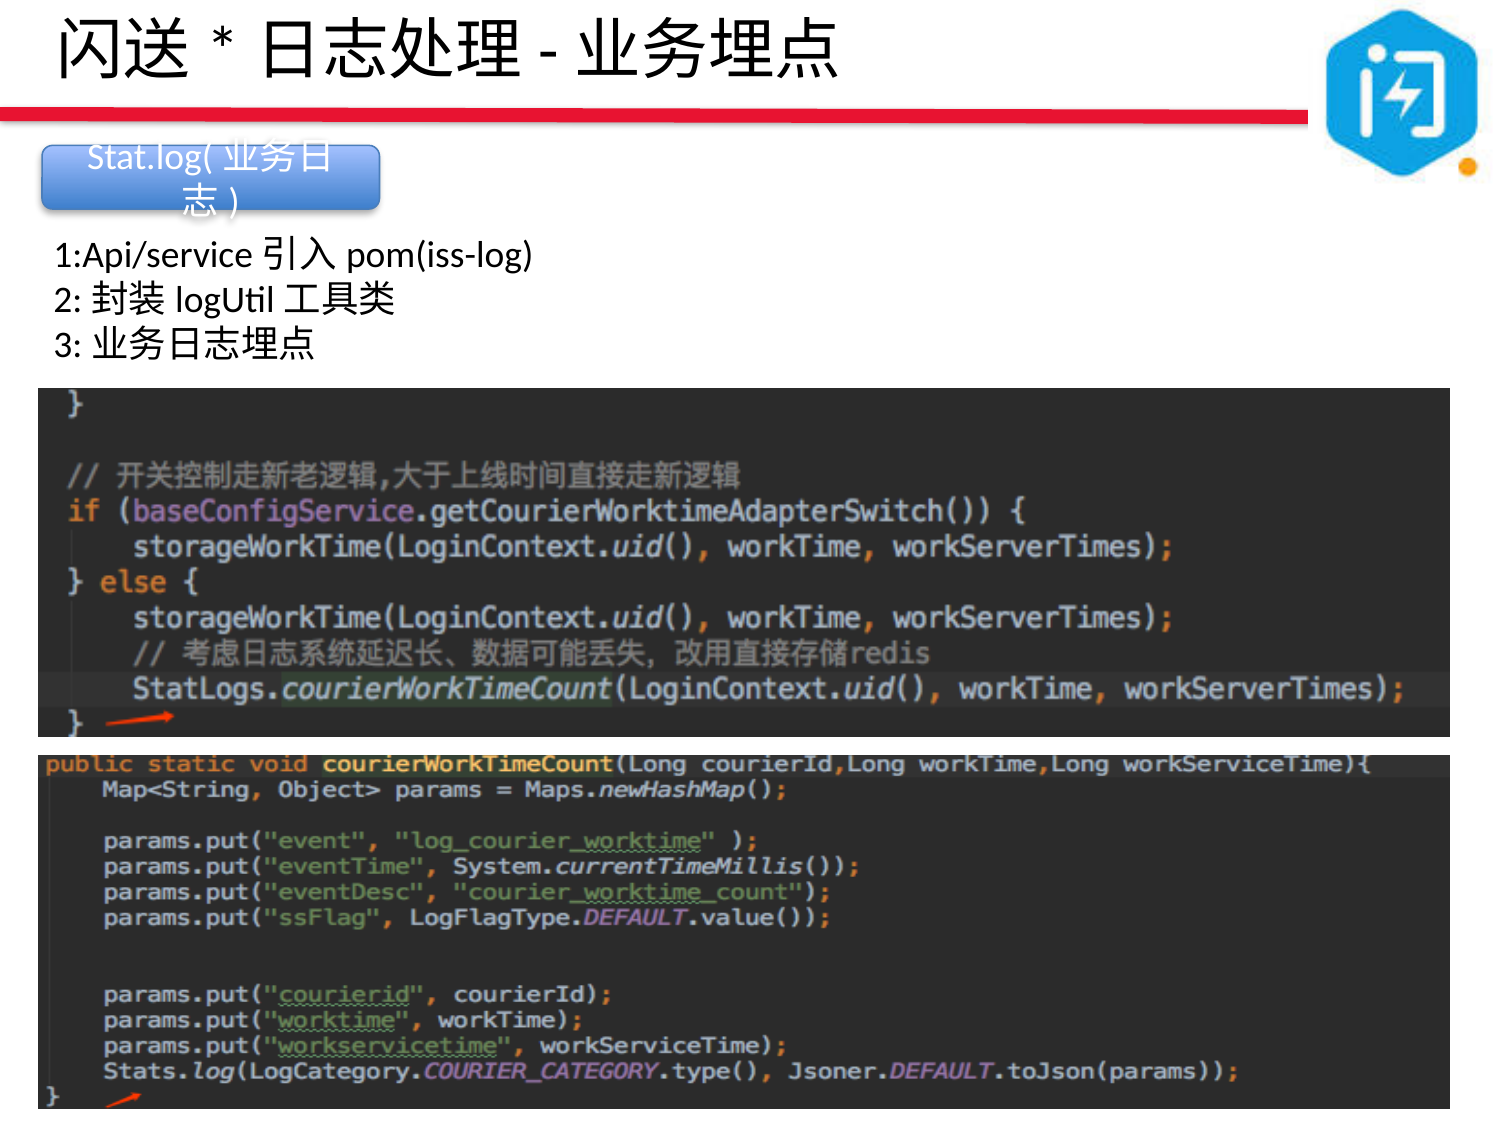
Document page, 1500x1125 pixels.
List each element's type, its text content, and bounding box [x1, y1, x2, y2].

text_box Stat.log(业务日志) [41, 144, 381, 210]
text_box 闪送*日志处理-业务埋点 [42, 0, 943, 95]
picture [38, 388, 1451, 737]
picture [38, 755, 1451, 1110]
text_box 1:Api/service引入pom(iss-log) 2:封装logUtil工具类 3:业务日志埋点 [38, 223, 1379, 373]
picture [1308, 0, 1497, 188]
